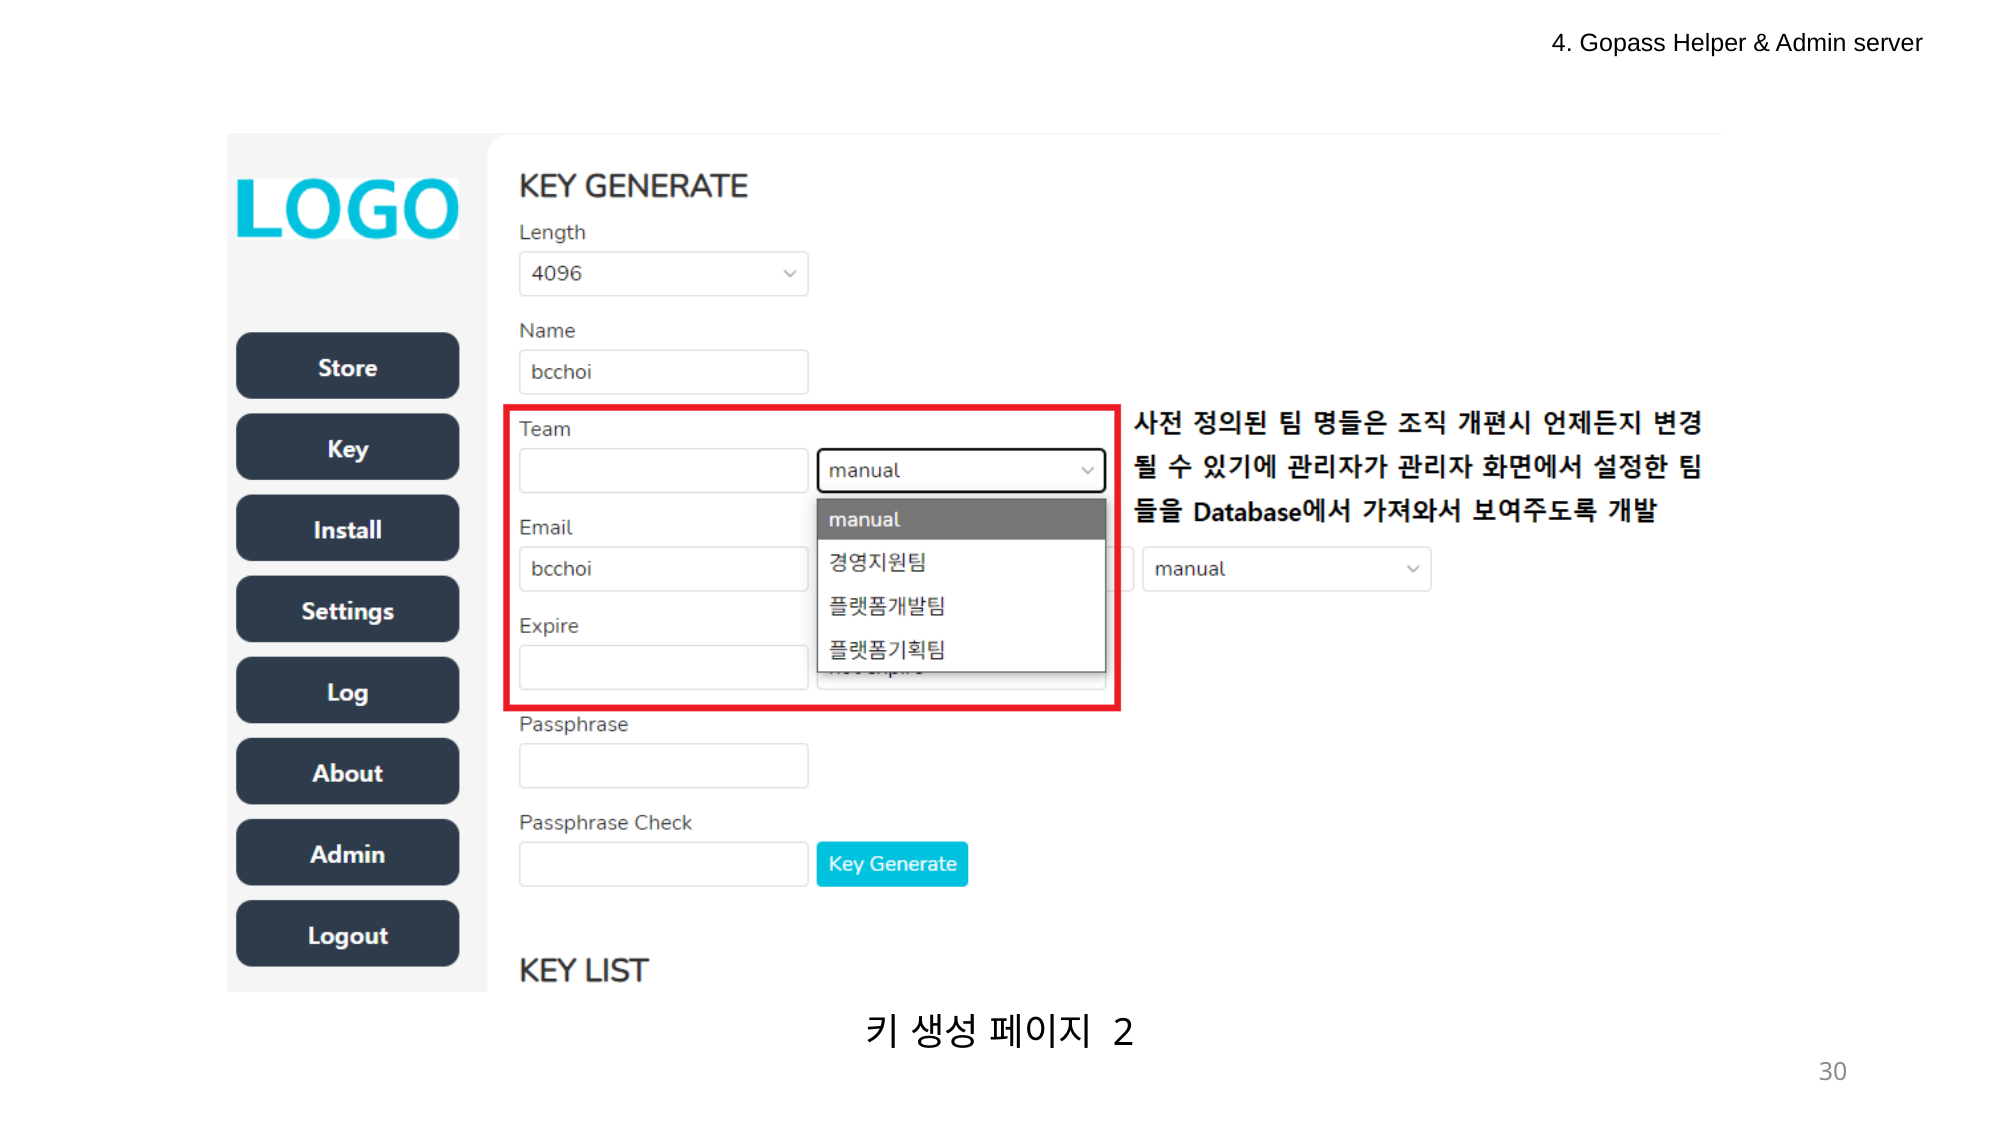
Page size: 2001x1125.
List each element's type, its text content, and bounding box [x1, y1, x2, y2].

slide_number 30 [1412, 1042, 1863, 1103]
text_box 4. Gopass Helper & Admin server [1537, 18, 2000, 64]
picture [227, 133, 1723, 992]
text_box 키 생성 페이지 2 [676, 1000, 1324, 1061]
